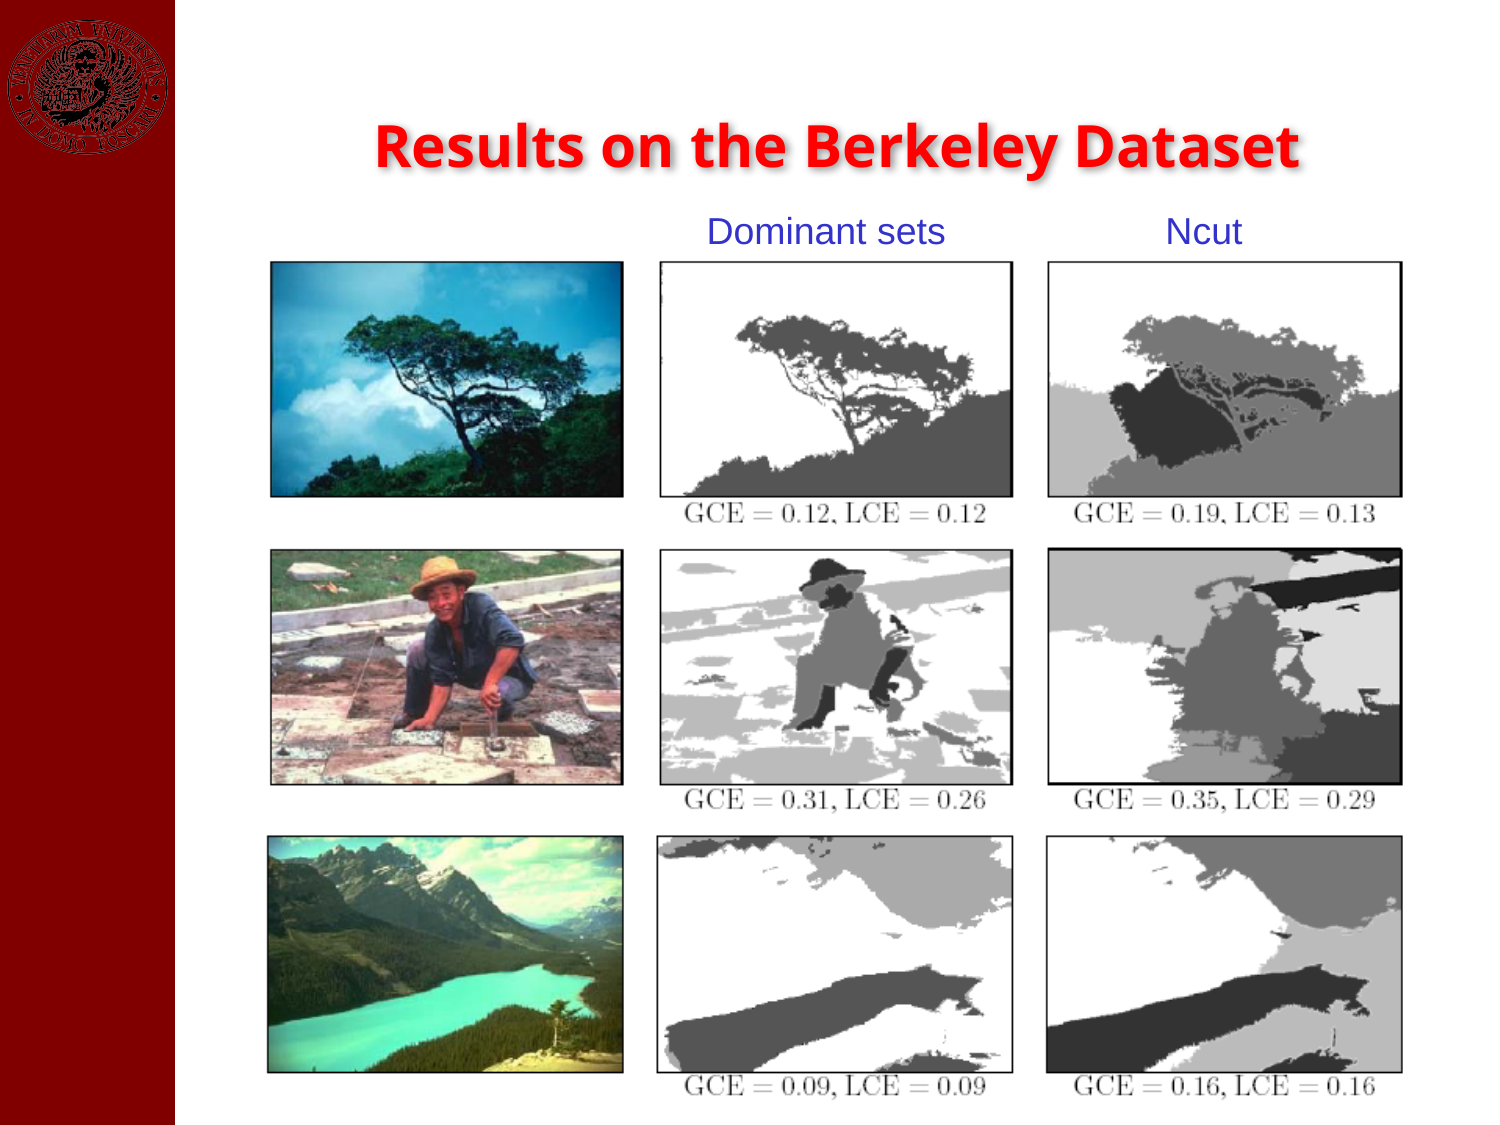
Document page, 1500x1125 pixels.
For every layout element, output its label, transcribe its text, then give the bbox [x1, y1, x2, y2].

picture [0, 12, 175, 275]
picture [247, 249, 1428, 1108]
text_box Results on the Berkeley Dataset [262, 50, 1413, 238]
